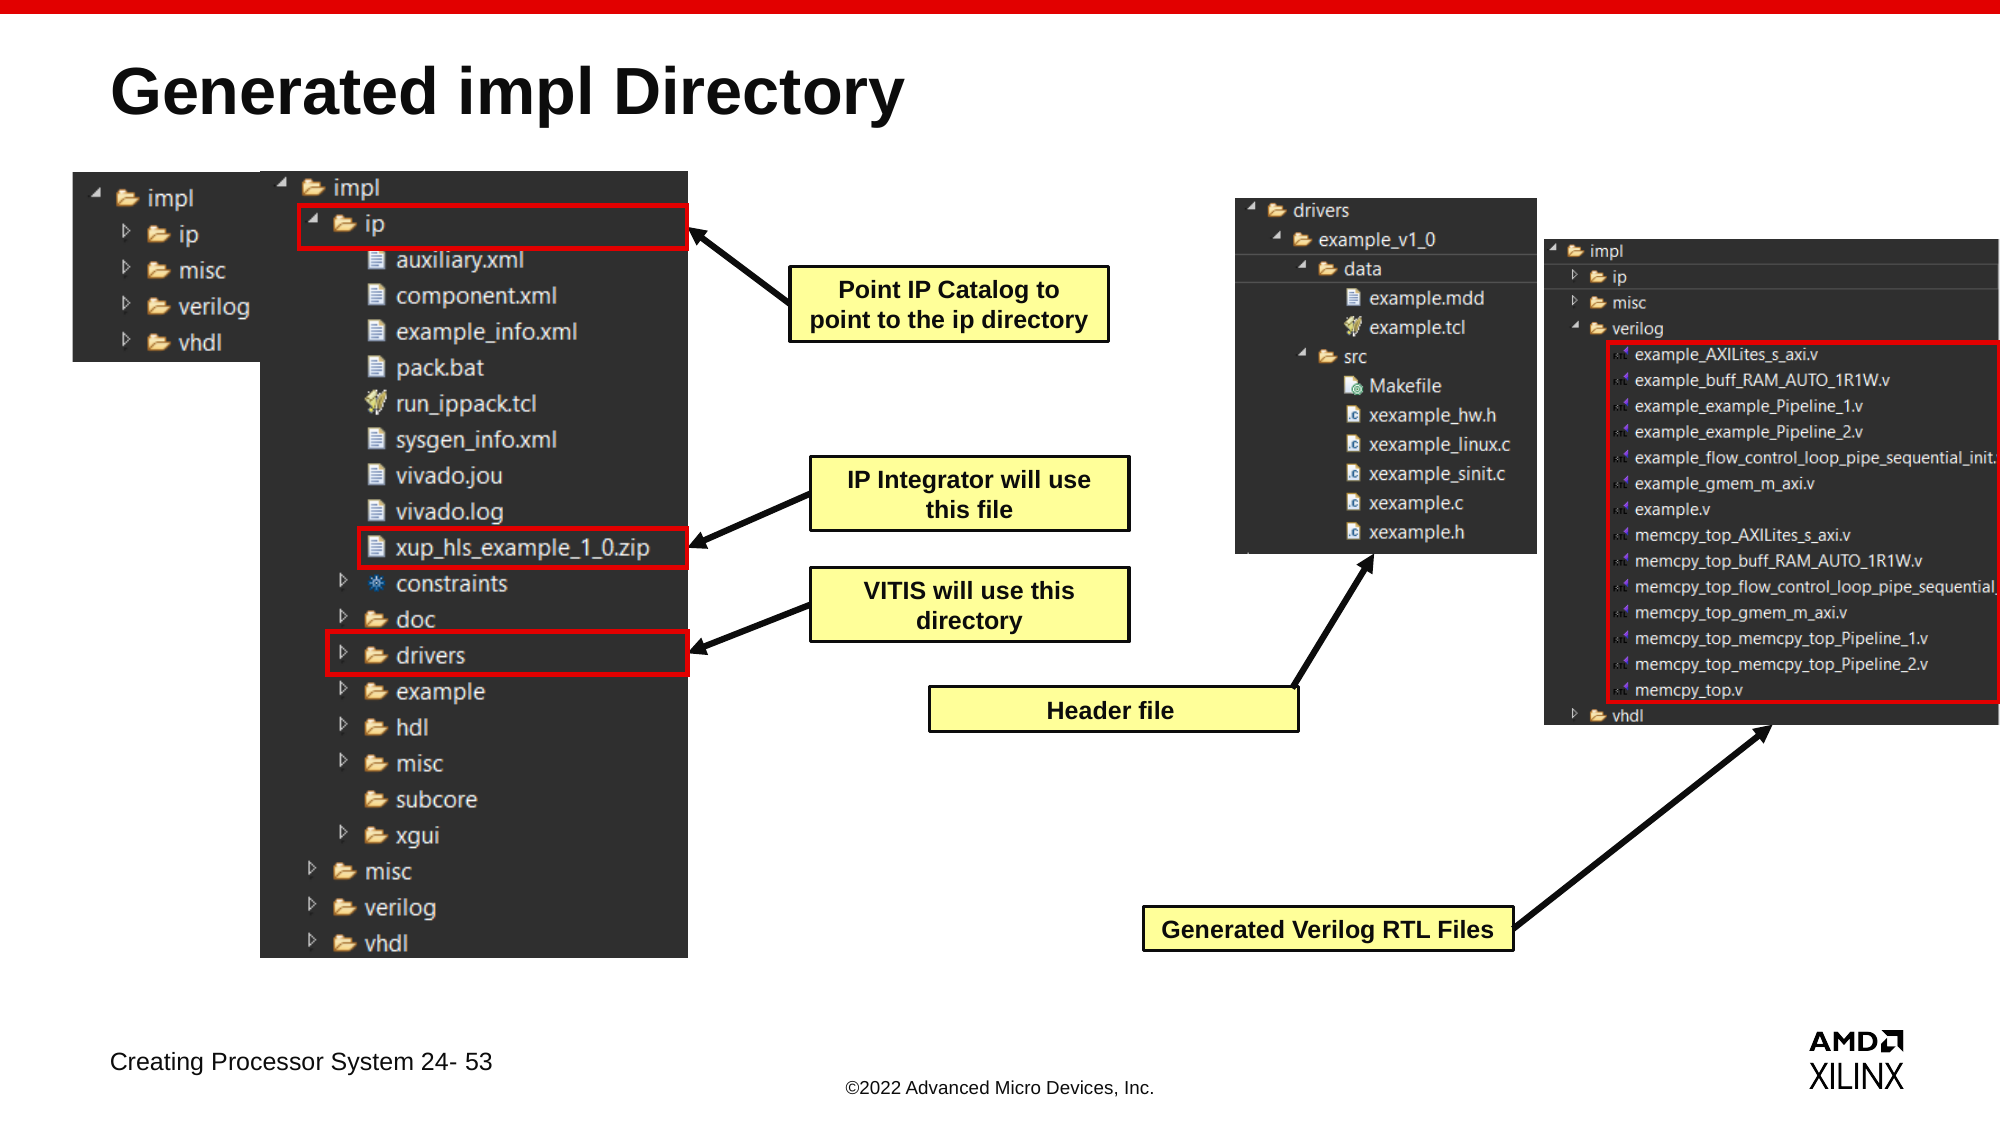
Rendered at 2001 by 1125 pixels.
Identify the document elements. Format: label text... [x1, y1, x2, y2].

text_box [1292, 553, 1375, 689]
slide_number Creating Processor System 24- 53 [95, 1037, 616, 1098]
picture [1235, 198, 1537, 554]
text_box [1513, 724, 1773, 929]
text_box Header file [929, 686, 1299, 732]
text_box IP Integrator will use this file [810, 456, 1130, 531]
picture [1809, 1030, 1904, 1089]
picture [1543, 239, 2000, 725]
text_box Point IP Catalog to point to the ip directory [790, 266, 1109, 342]
text_box Generated Verilog RTL Files [1143, 906, 1514, 951]
text_box VITIS will use this directory [810, 567, 1130, 642]
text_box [688, 226, 790, 305]
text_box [688, 605, 811, 654]
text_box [688, 494, 811, 548]
picture [72, 171, 688, 958]
title Generated impl Directory [95, 50, 1905, 210]
